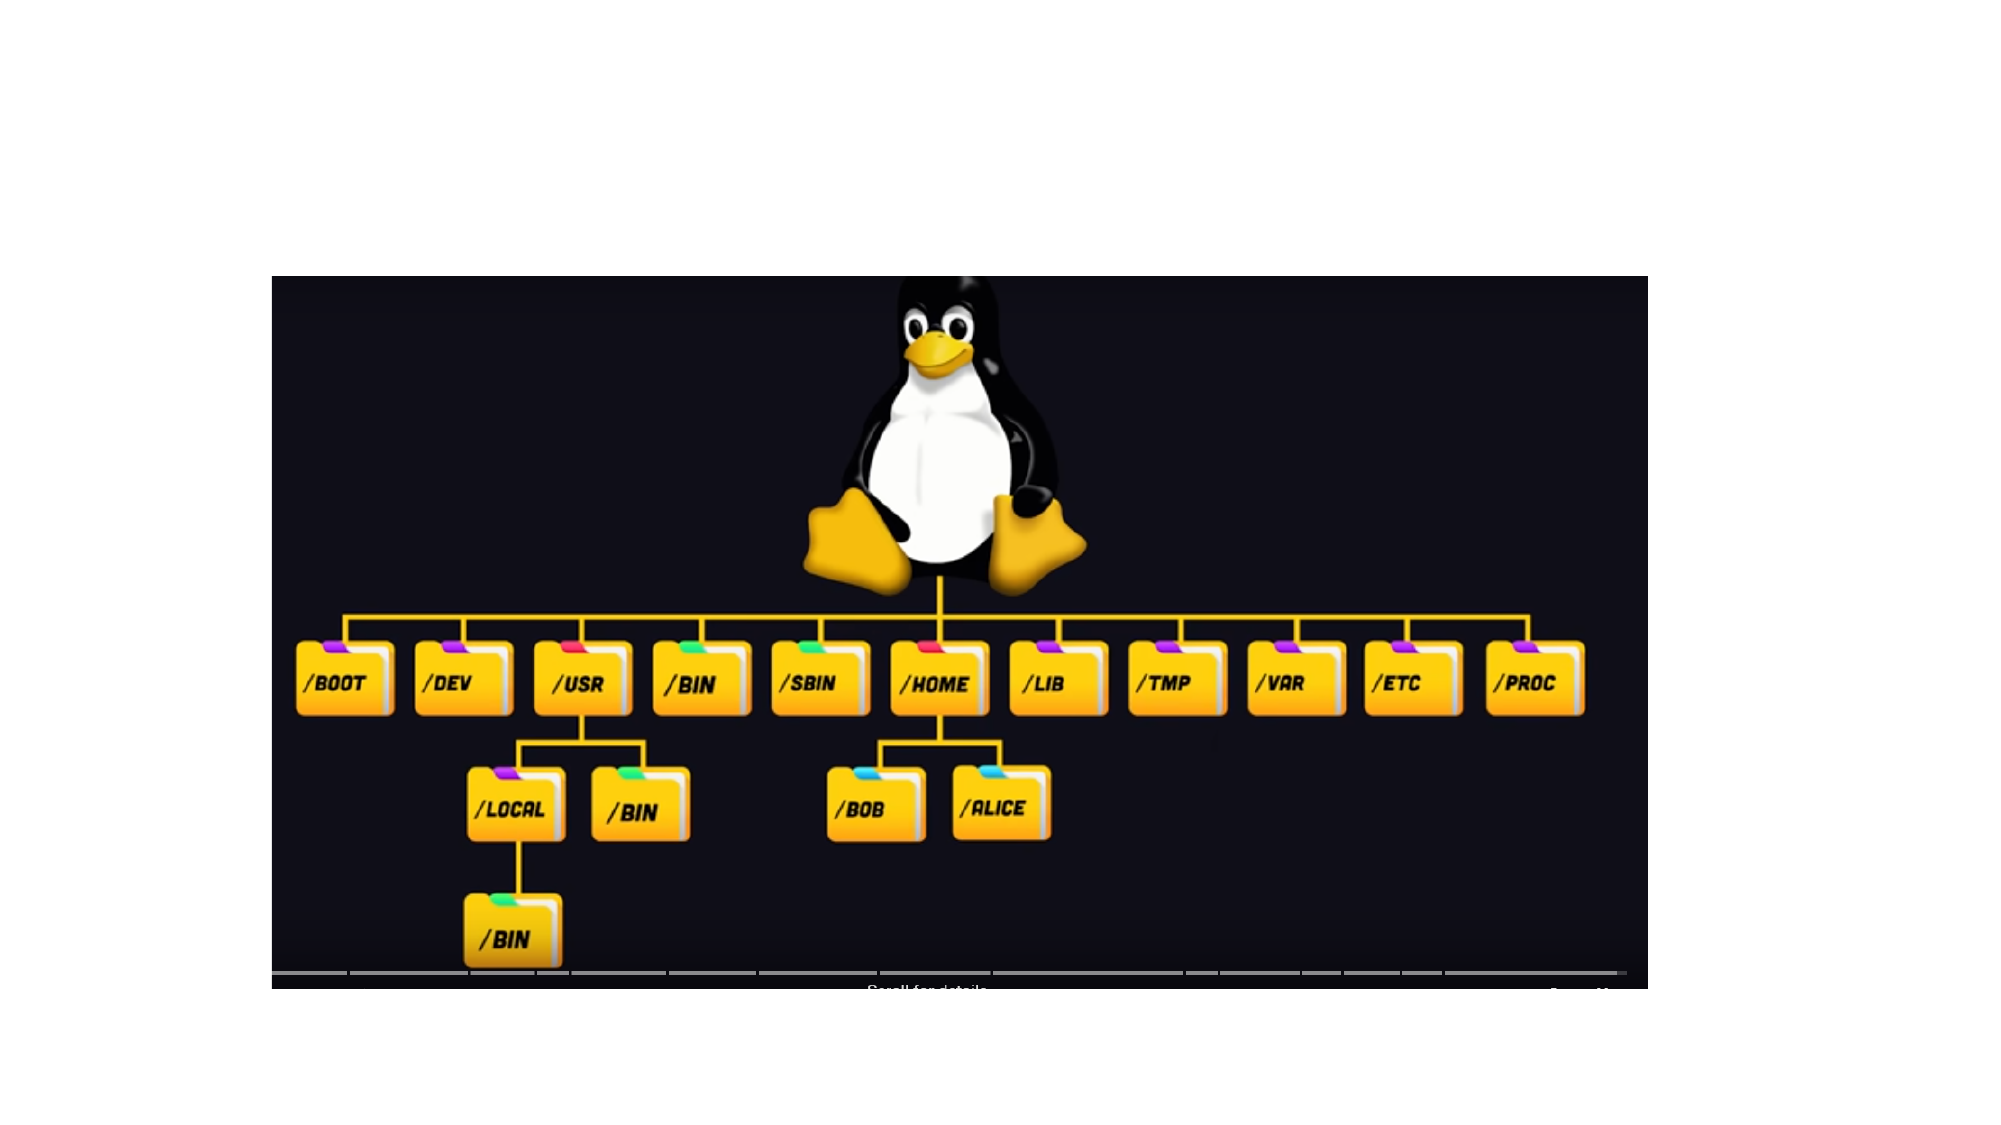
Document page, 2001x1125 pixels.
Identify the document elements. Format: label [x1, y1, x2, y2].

picture [271, 276, 1648, 990]
